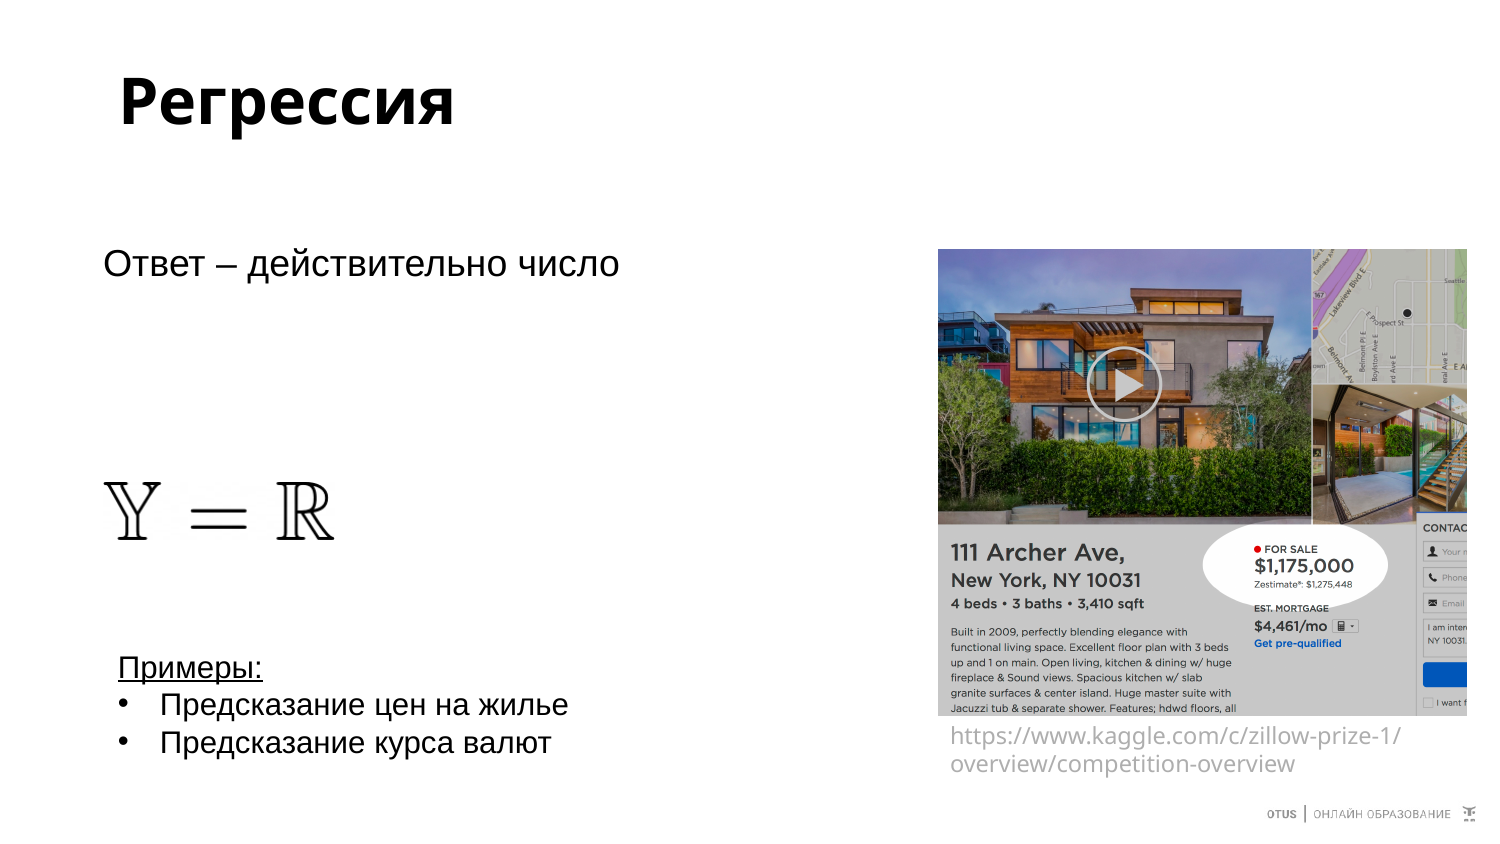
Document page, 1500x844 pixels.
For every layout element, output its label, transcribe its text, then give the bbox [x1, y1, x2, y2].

title Регрессия [103, 44, 1397, 208]
picture [0, 0, 1500, 844]
text_box Примеры: Предсказание цен на жилье Предсказание курса валют [103, 639, 793, 767]
text_box Ответ – действительно число [103, 208, 931, 284]
text_box https://www.kaggle.com/c/zillow-prize-1/overview/competition-overview [944, 724, 1461, 783]
